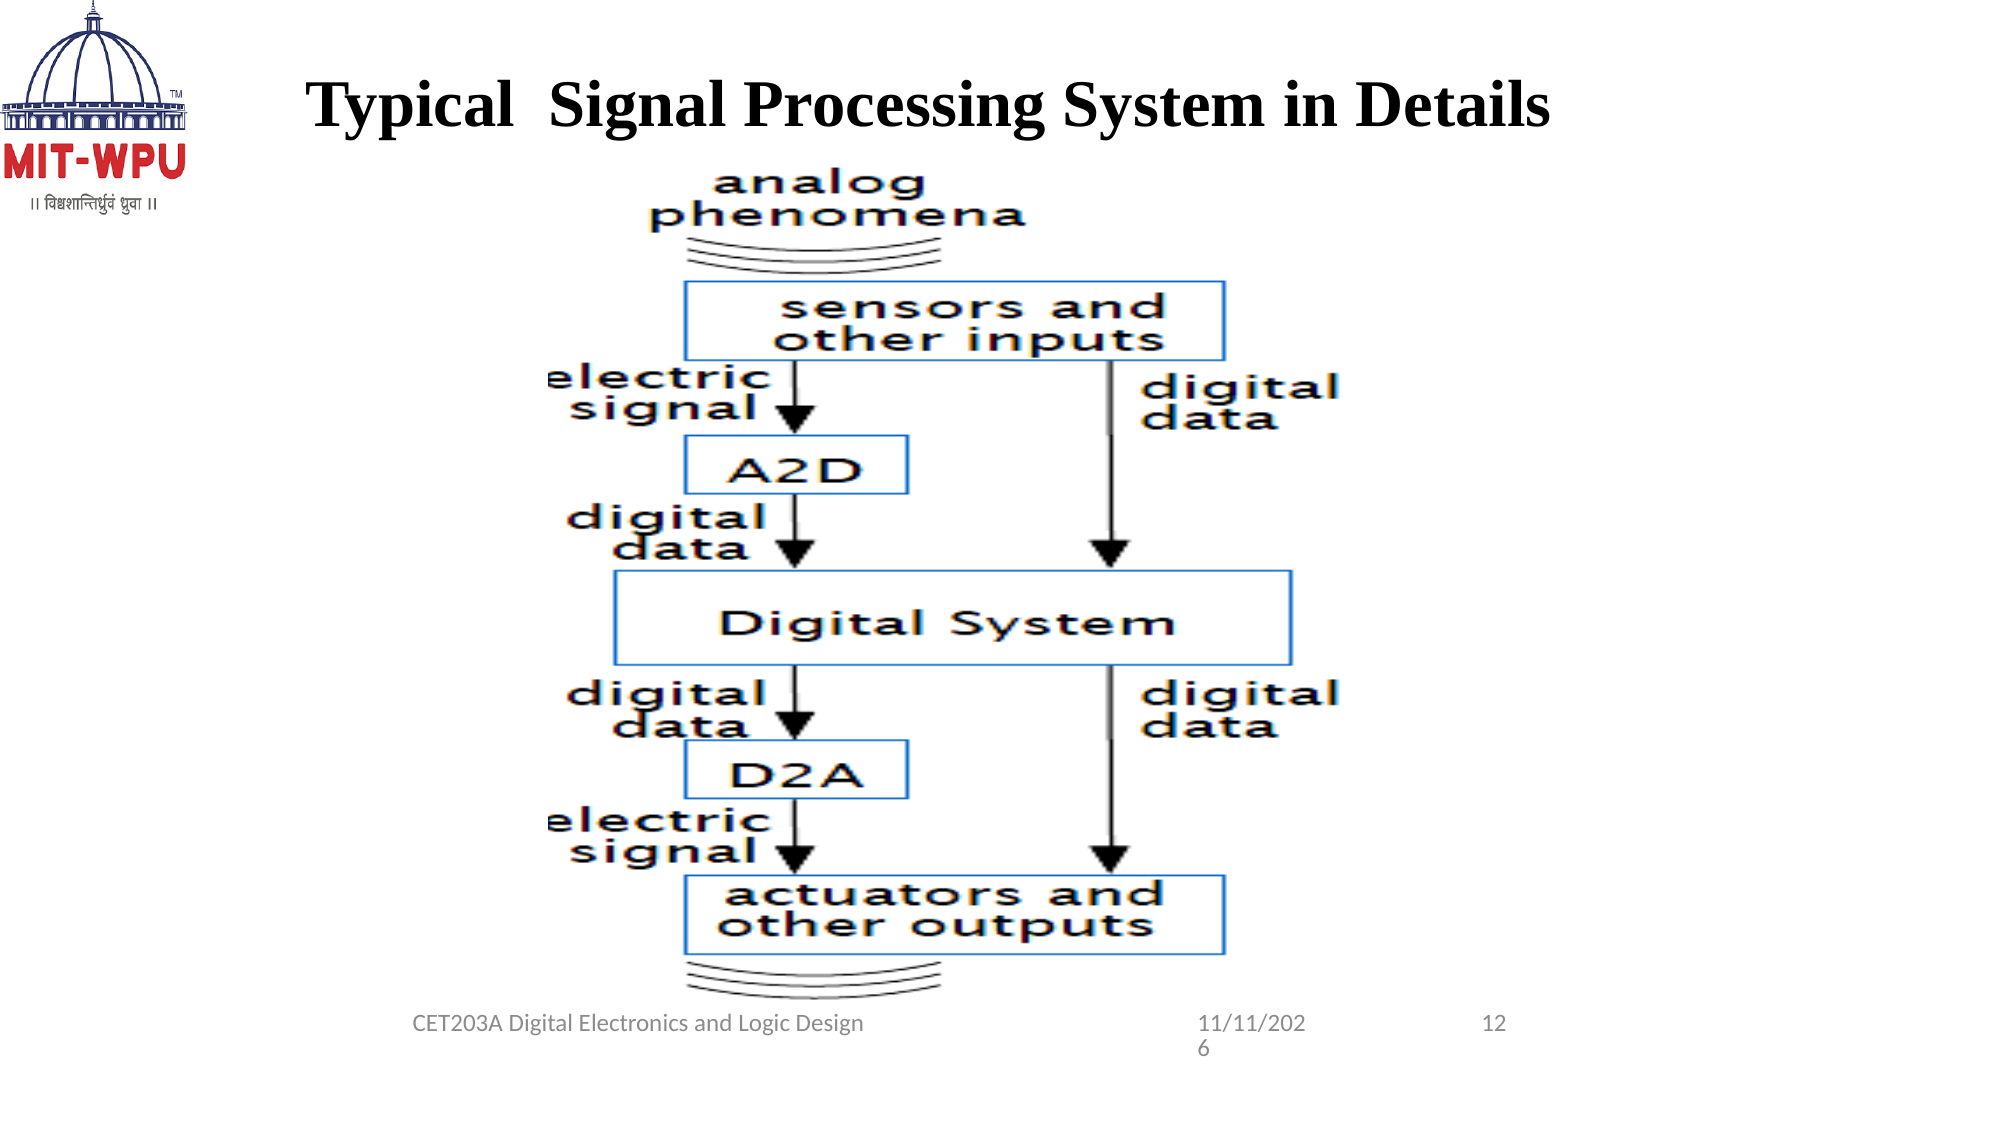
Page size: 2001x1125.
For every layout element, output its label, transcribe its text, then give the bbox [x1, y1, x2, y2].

footer CET203A Digital Electronics and Logic Design [133, 991, 1145, 1051]
picture [548, 156, 1431, 1005]
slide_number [1182, 1005, 1332, 1051]
slide_number 12 [1409, 991, 1522, 1051]
picture [0, 0, 209, 216]
title Typical Signal Processing System in Details [290, 0, 1804, 210]
